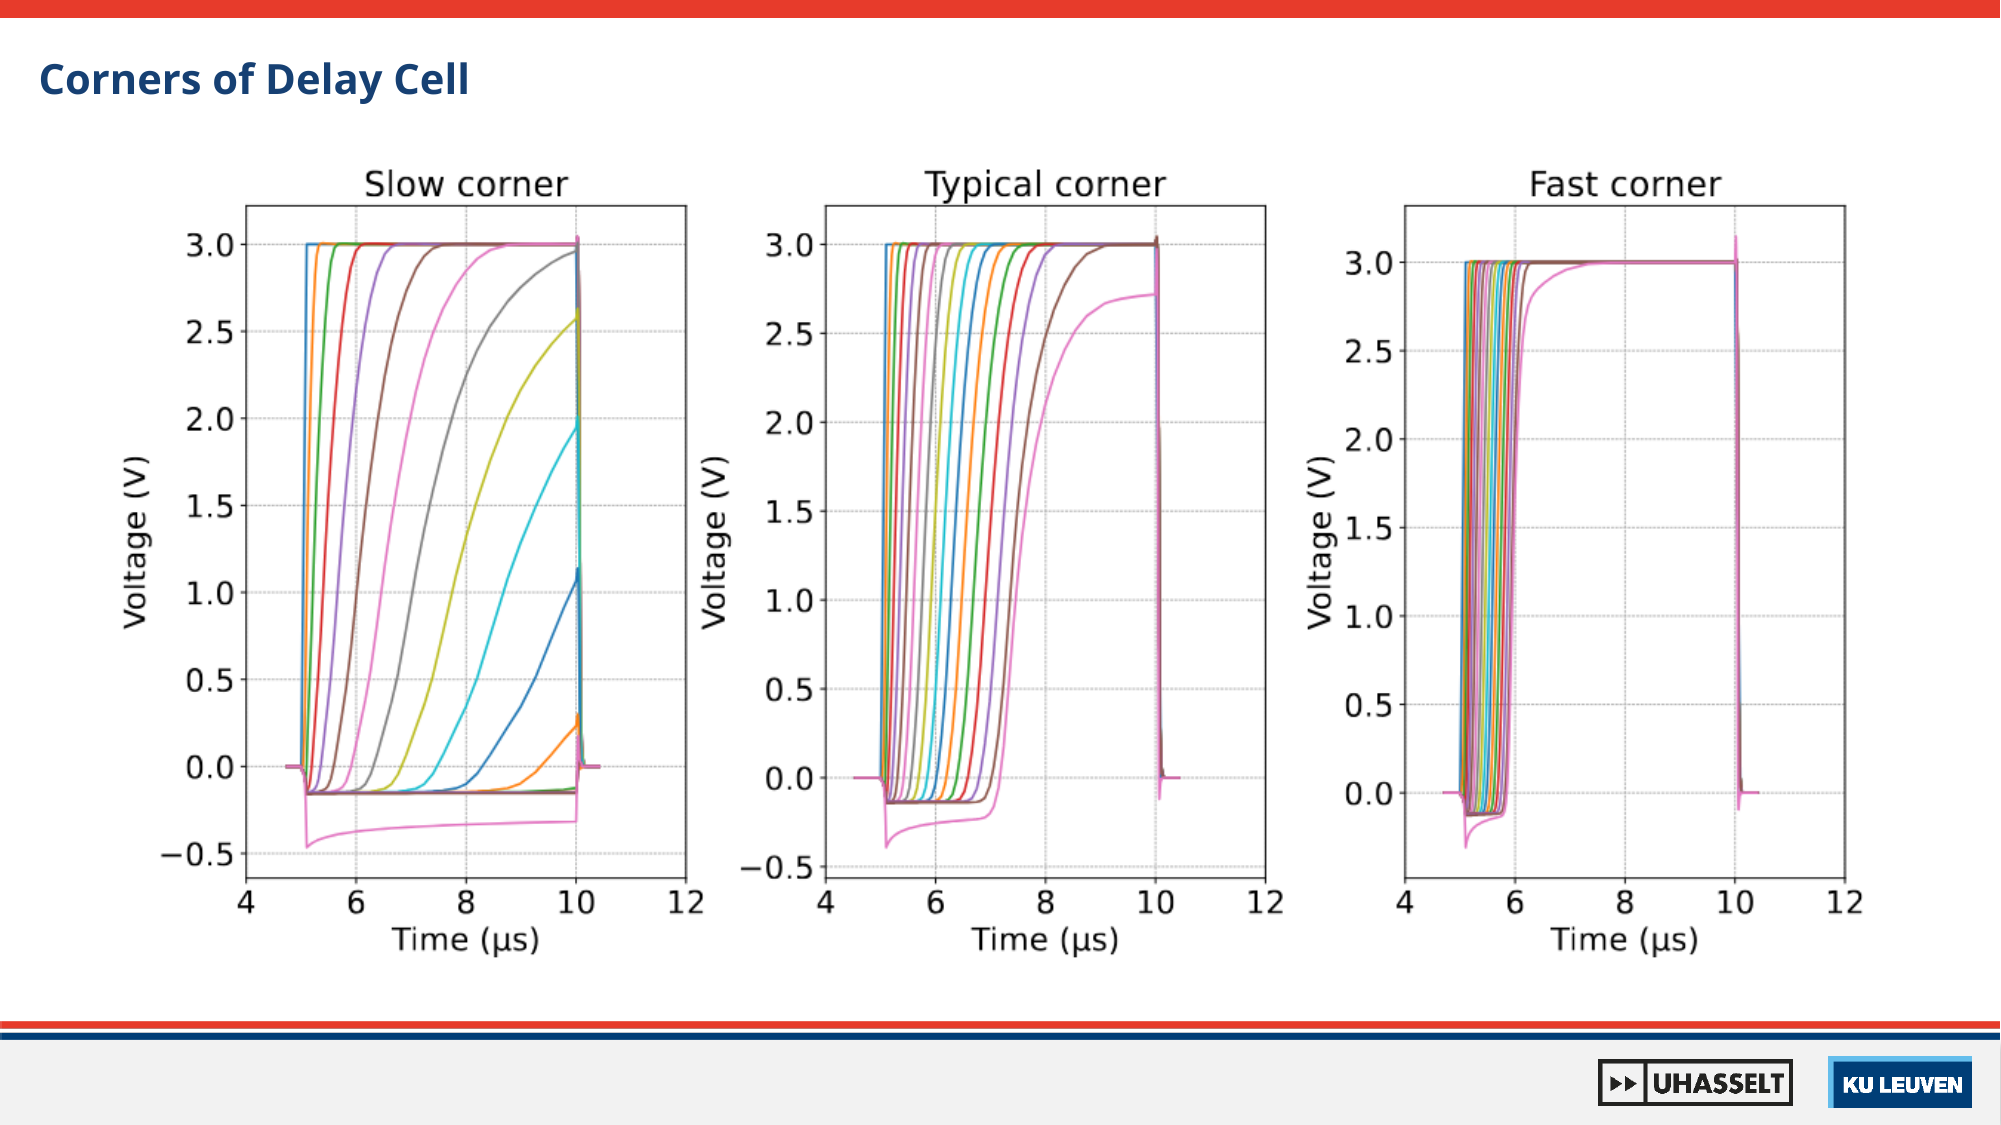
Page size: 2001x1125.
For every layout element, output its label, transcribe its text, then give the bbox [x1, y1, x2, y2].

picture [1828, 1056, 1972, 1108]
picture [0, 1021, 2000, 1040]
title Corners of Delay Cell [23, 32, 1990, 123]
picture [0, 0, 2000, 18]
picture [1598, 1059, 1793, 1106]
picture [99, 149, 1901, 1005]
